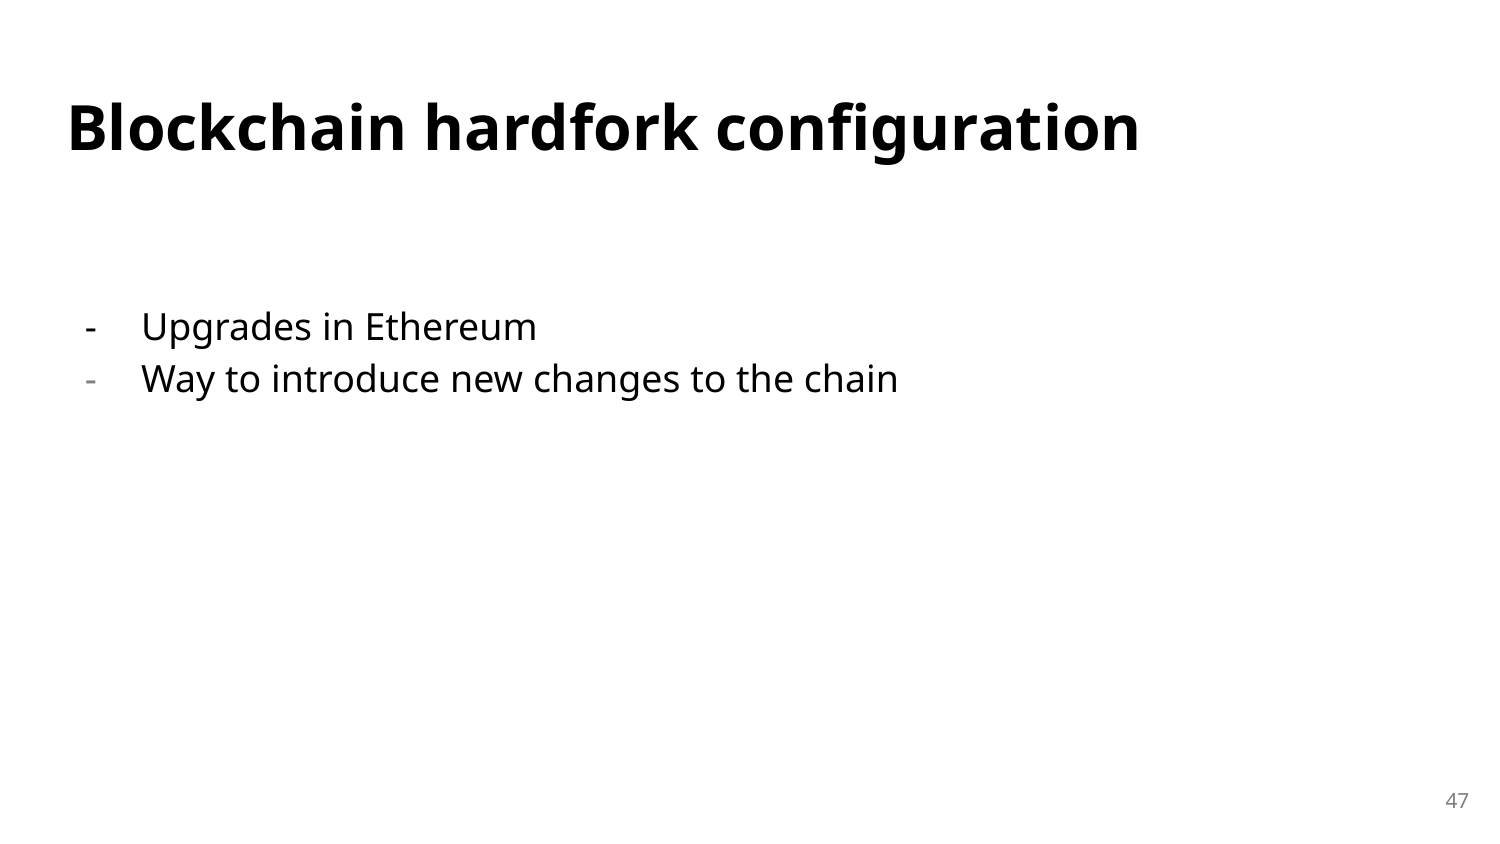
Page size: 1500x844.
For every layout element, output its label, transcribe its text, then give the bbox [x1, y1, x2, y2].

slide_number ‹#› [1394, 769, 1484, 834]
list Upgrades in Ethereum Way to introduce new changes to the chain [51, 281, 1449, 750]
title Blockchain hardfork configuration [51, 72, 1449, 176]
